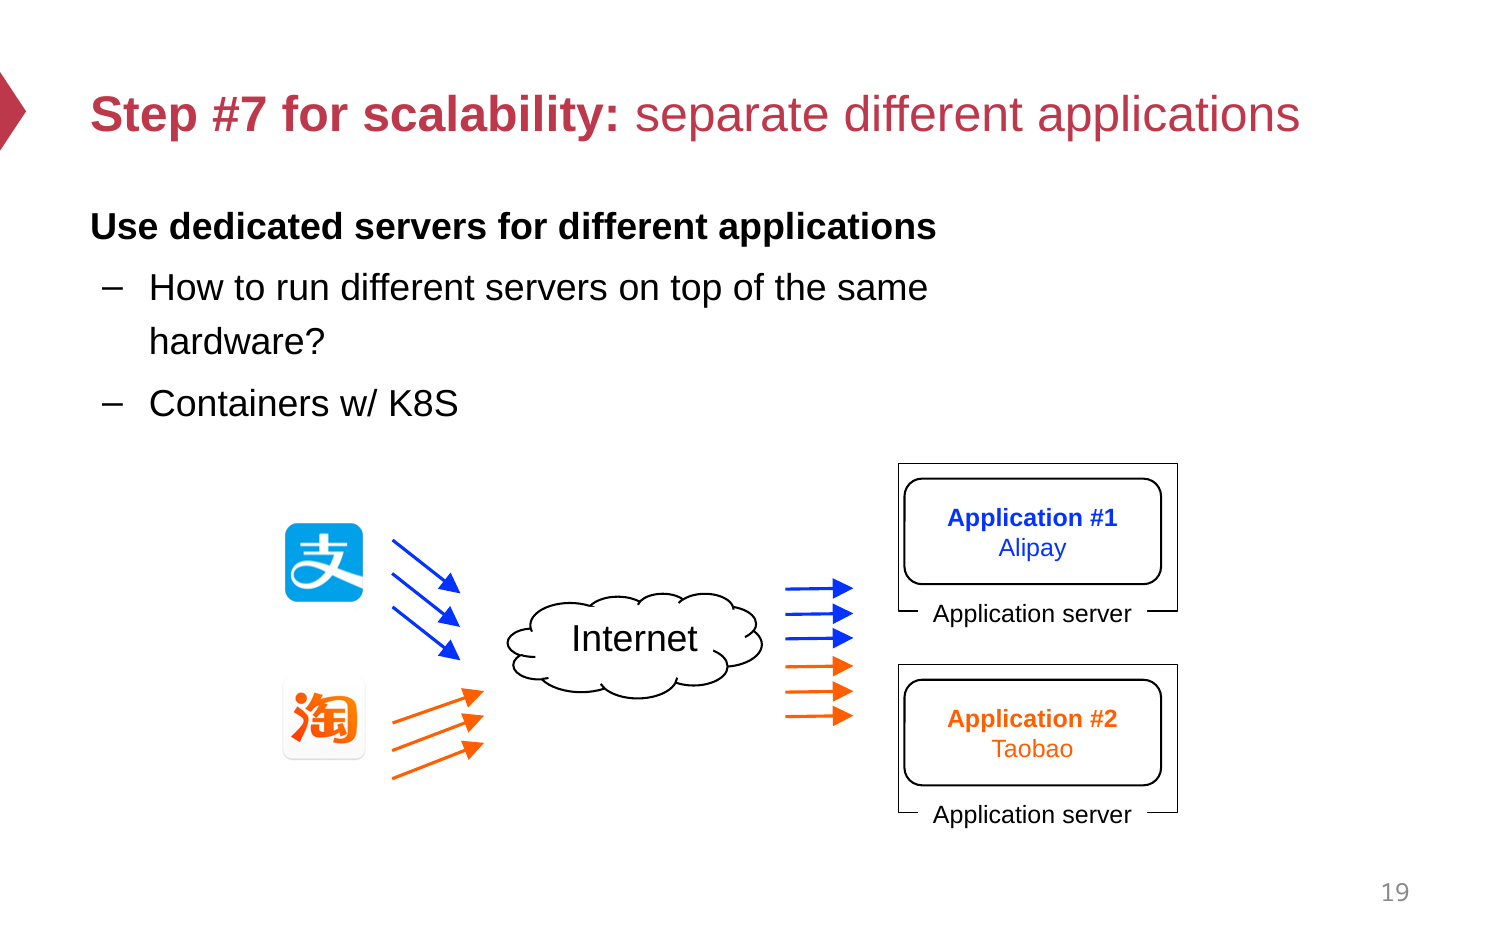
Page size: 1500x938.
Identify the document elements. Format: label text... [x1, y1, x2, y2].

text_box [507, 593, 762, 699]
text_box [391, 742, 485, 779]
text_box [392, 539, 461, 573]
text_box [392, 690, 485, 715]
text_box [391, 573, 461, 606]
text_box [392, 606, 461, 661]
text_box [898, 463, 1179, 636]
slide_number 19 [1074, 868, 1425, 919]
picture [277, 515, 372, 610]
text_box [898, 664, 1179, 837]
list Use dedicated servers for different applications How to run different servers on top of the same hardware? Containers w/ K8S [75, 185, 1117, 505]
title Step #7 for scalability: separate different applications [75, 37, 1425, 186]
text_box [391, 715, 485, 742]
picture [277, 671, 372, 766]
